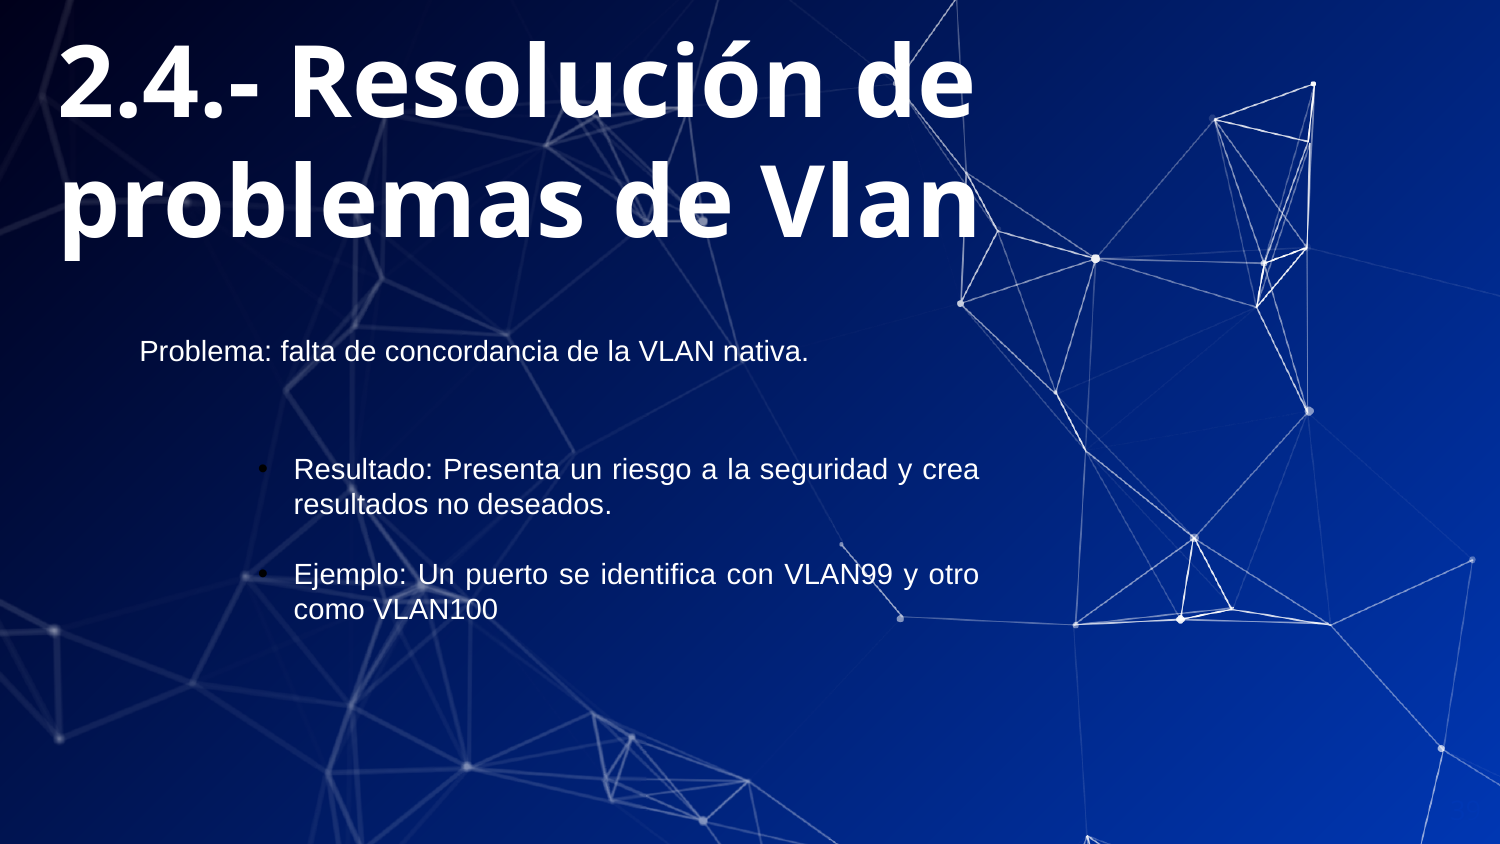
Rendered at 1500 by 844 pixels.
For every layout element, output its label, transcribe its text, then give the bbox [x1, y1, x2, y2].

text_box 2.4.- Resolución de problemas de Vlan [57, 117, 1395, 258]
text_box Problema: falta de concordancia de la VLAN nativa. [124, 325, 877, 375]
text_box Resultado: Presenta un riesgo a la seguridad y crea resultados no deseados. Ejemplo: Un puerto se identifica con VLAN99 y otro como VLAN100 [243, 443, 995, 633]
slide_number 39 [1391, 779, 1482, 844]
picture [0, 0, 1500, 844]
